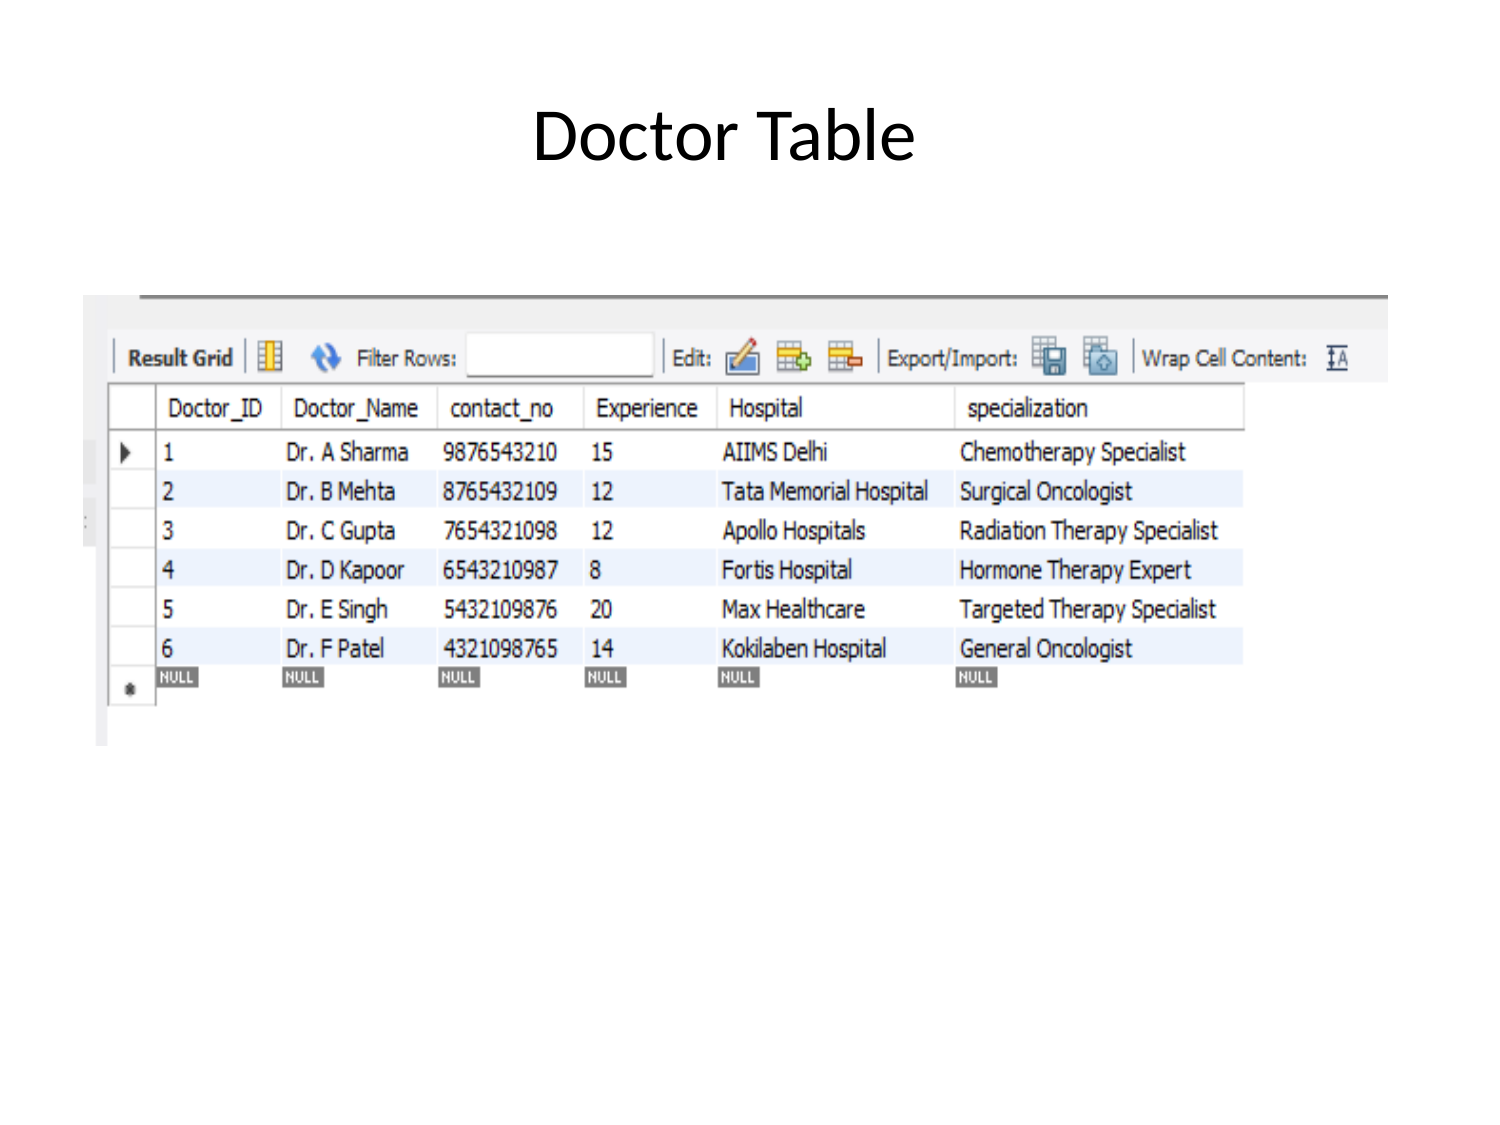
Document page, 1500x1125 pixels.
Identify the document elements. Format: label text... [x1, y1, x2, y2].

text_box Doctor Table [500, 78, 950, 183]
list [83, 295, 1389, 746]
